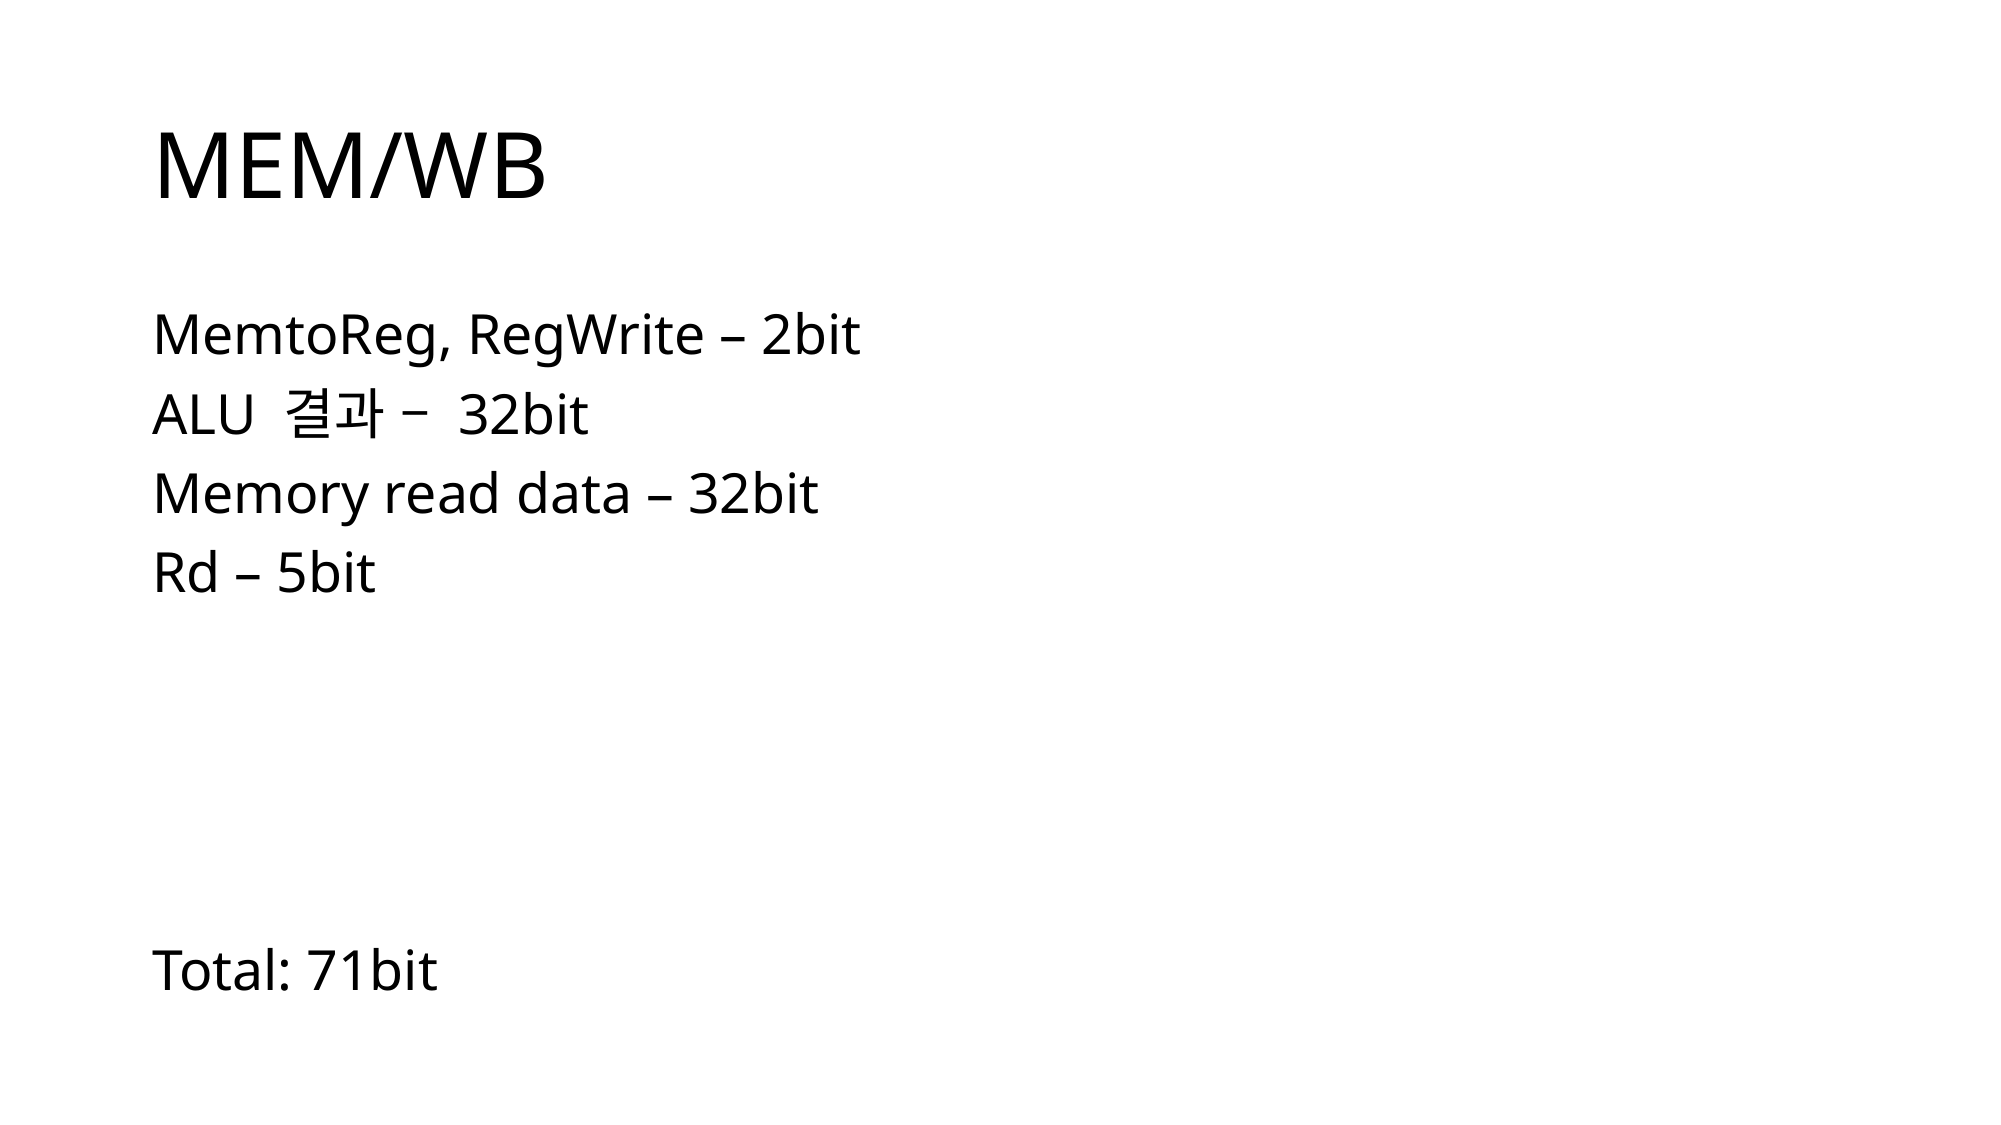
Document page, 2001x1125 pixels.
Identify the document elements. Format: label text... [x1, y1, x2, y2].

list MemtoReg, RegWrite – 2bit ALU 결과 – 32bit Memory read data – 32bit Rd – 5bit Total: 71bit [137, 299, 1863, 1014]
title MEM/WB [137, 59, 1863, 278]
